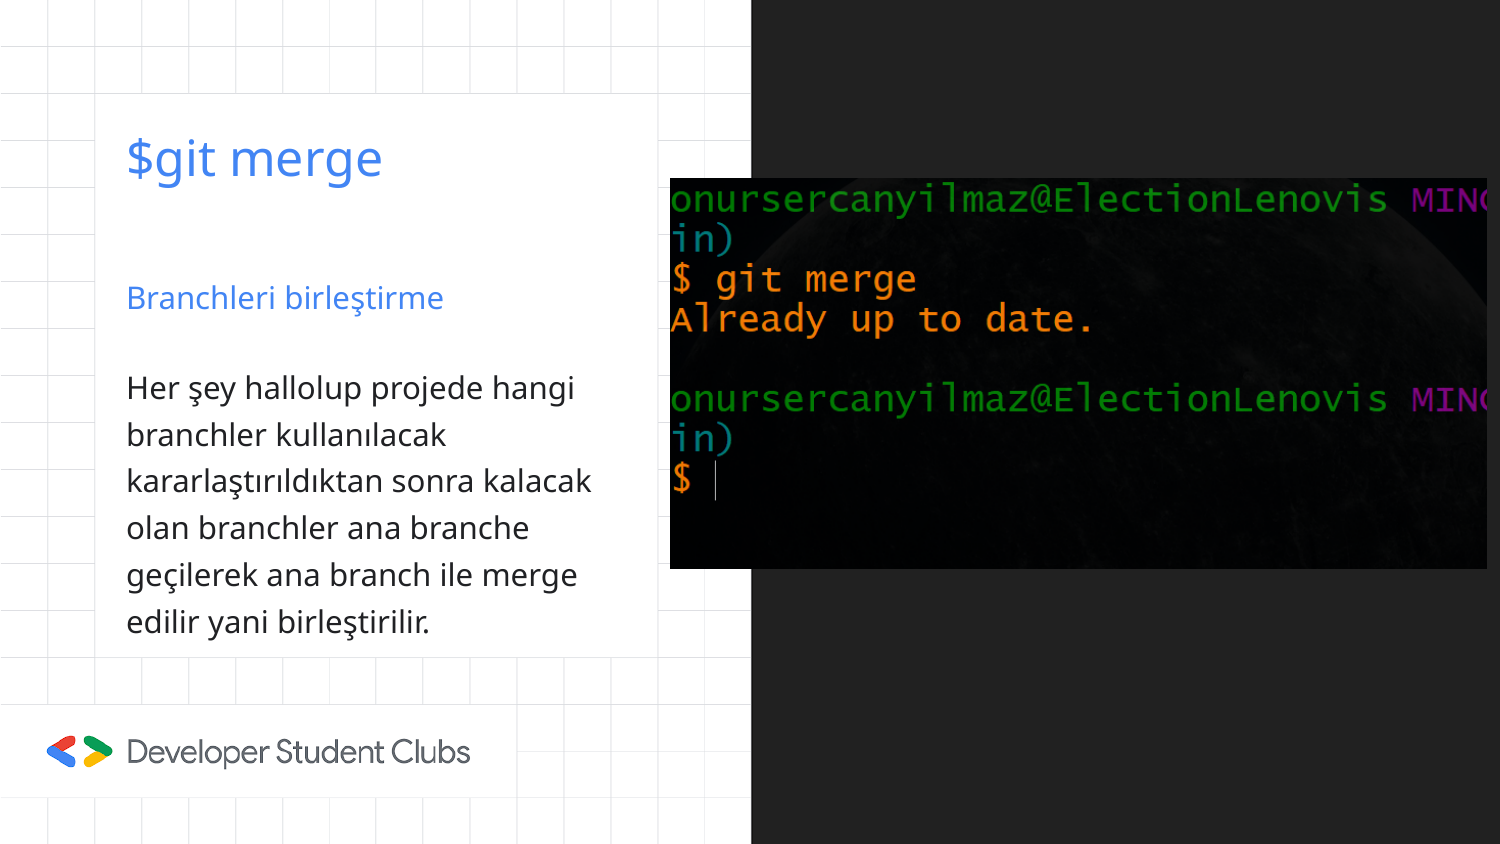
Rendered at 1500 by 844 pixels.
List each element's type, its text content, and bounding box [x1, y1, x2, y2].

title Her şey hallolup projede hangi branchler kullanılacak kararlaştırıldıktan sonra kalacak olan branchler ana branche geçilerek ana branch ile merge edilir yani birleştirilir. [120, 353, 634, 615]
picture [0, 0, 1500, 844]
title $git merge [120, 120, 634, 246]
title Branchleri birleştirme [120, 263, 634, 327]
